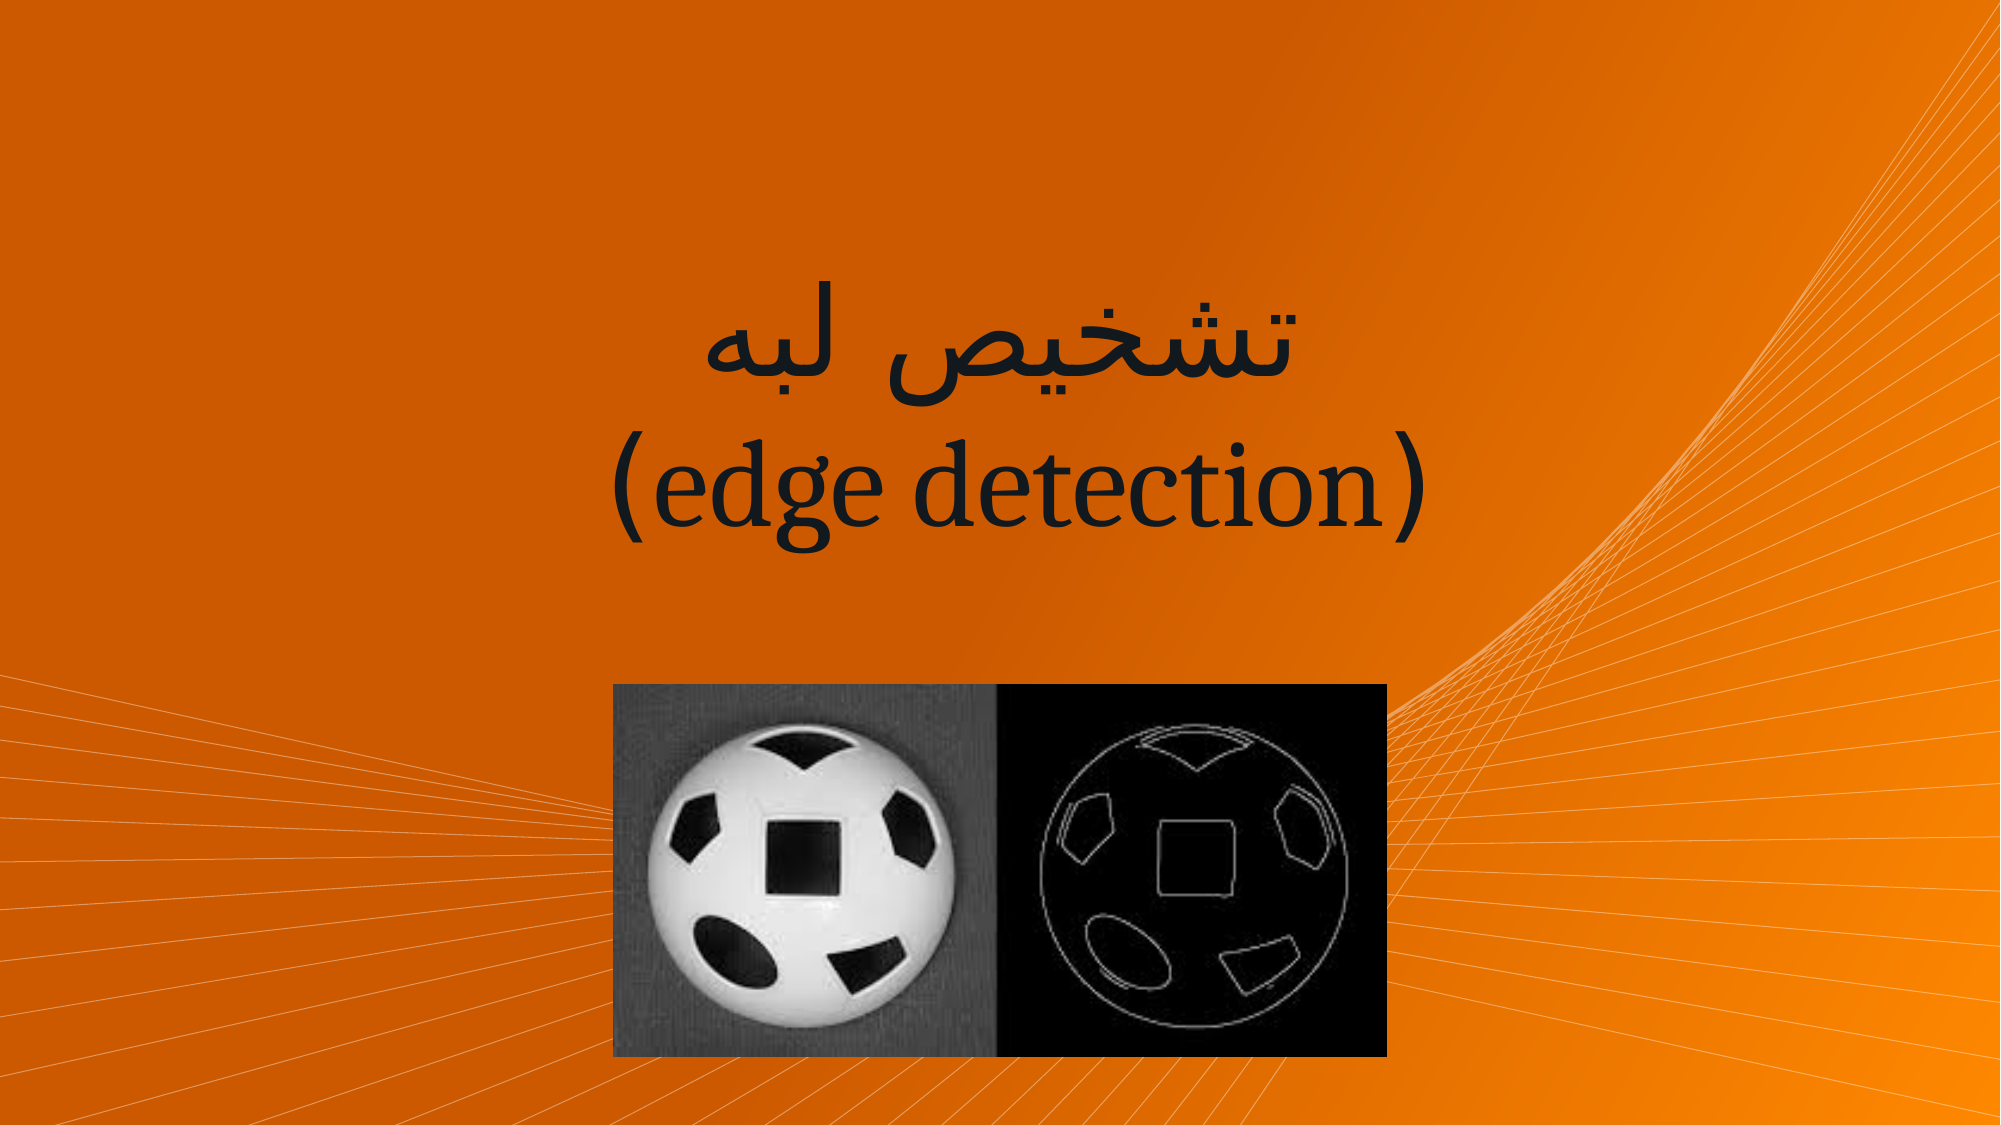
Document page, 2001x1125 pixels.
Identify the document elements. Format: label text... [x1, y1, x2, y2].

text_box تشخیص لبه (edge detection) [455, 244, 1545, 560]
picture [612, 684, 1387, 1058]
